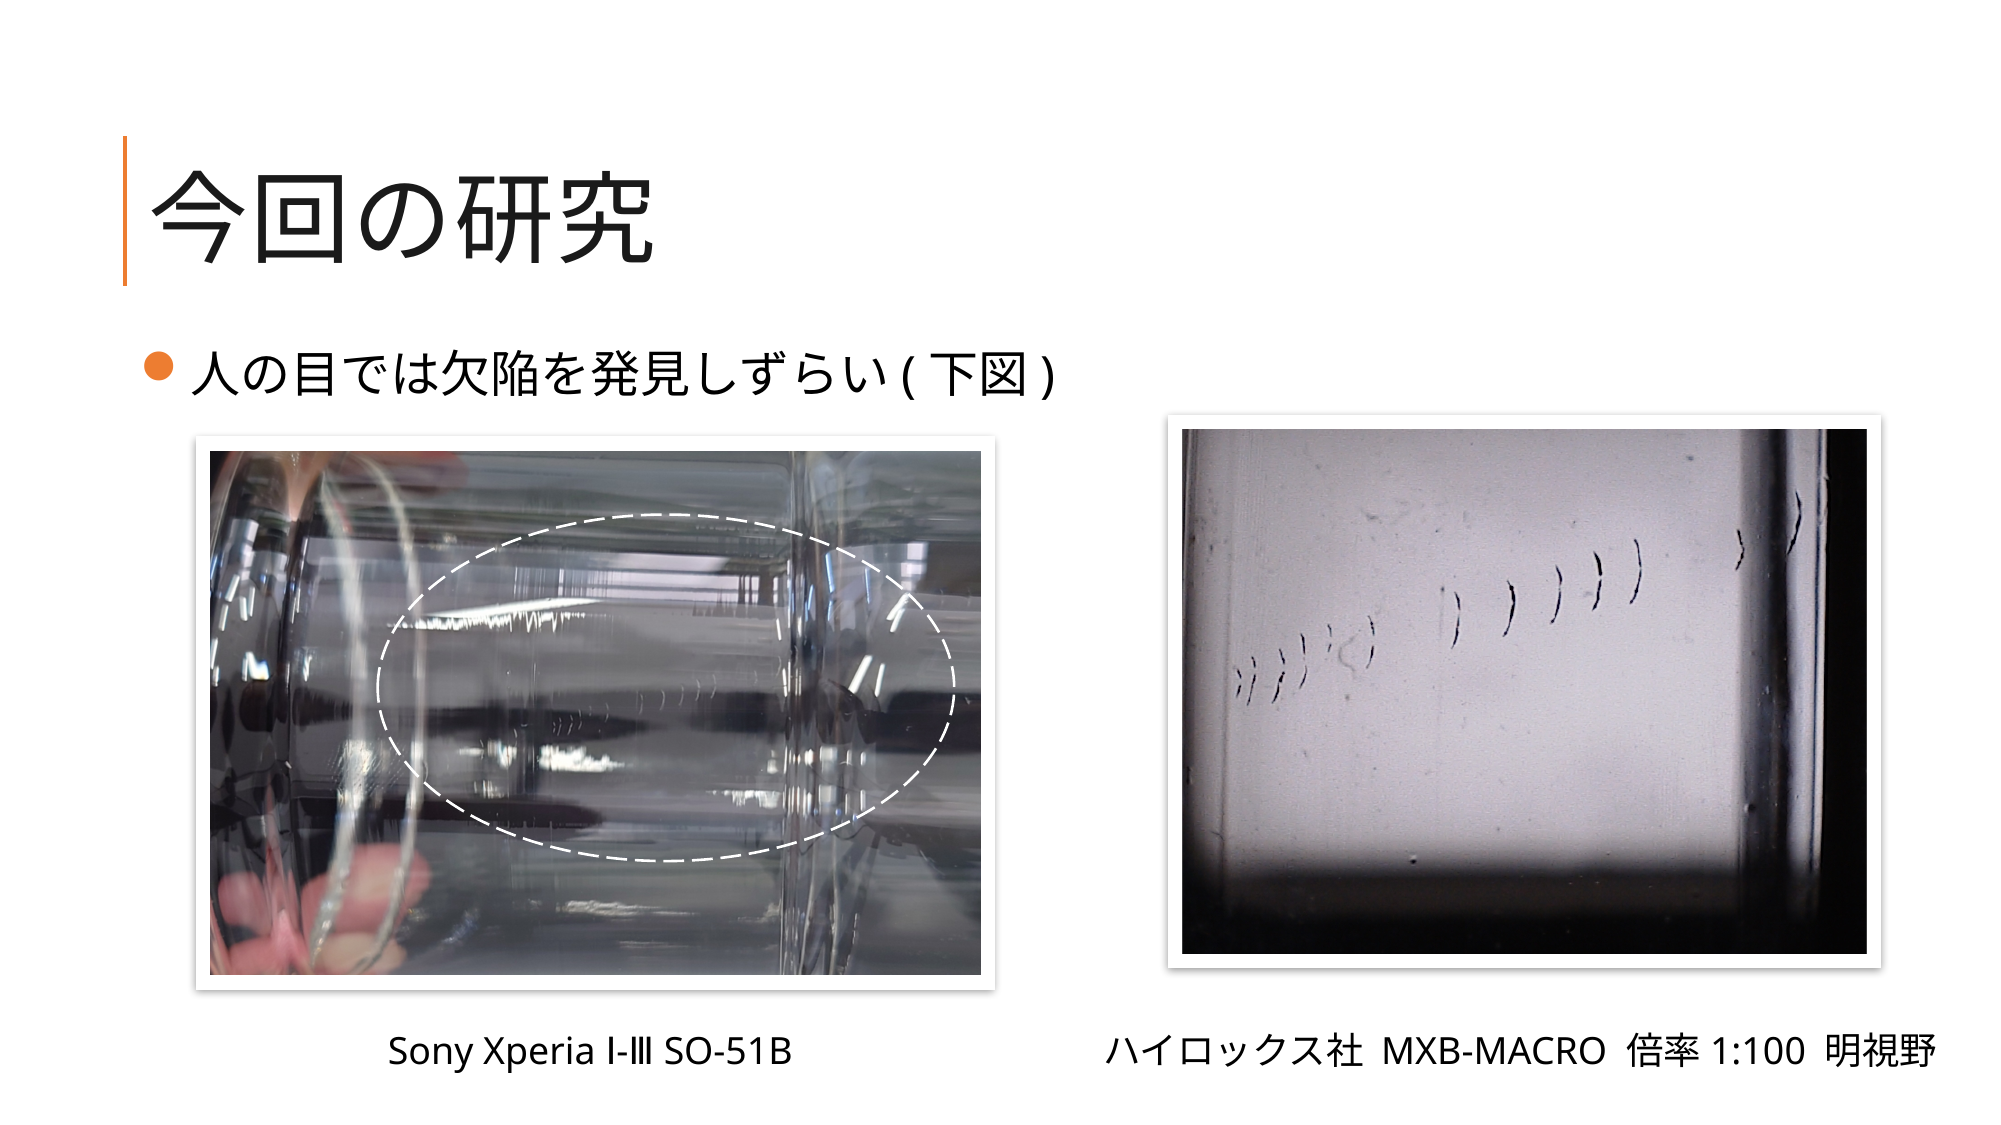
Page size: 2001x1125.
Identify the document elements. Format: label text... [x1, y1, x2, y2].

title 今回の研究 [133, 135, 1000, 286]
list 人の目では欠陥を発見しずらい(下図) [133, 286, 1112, 430]
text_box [209, 450, 981, 1081]
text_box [999, 428, 2000, 1081]
